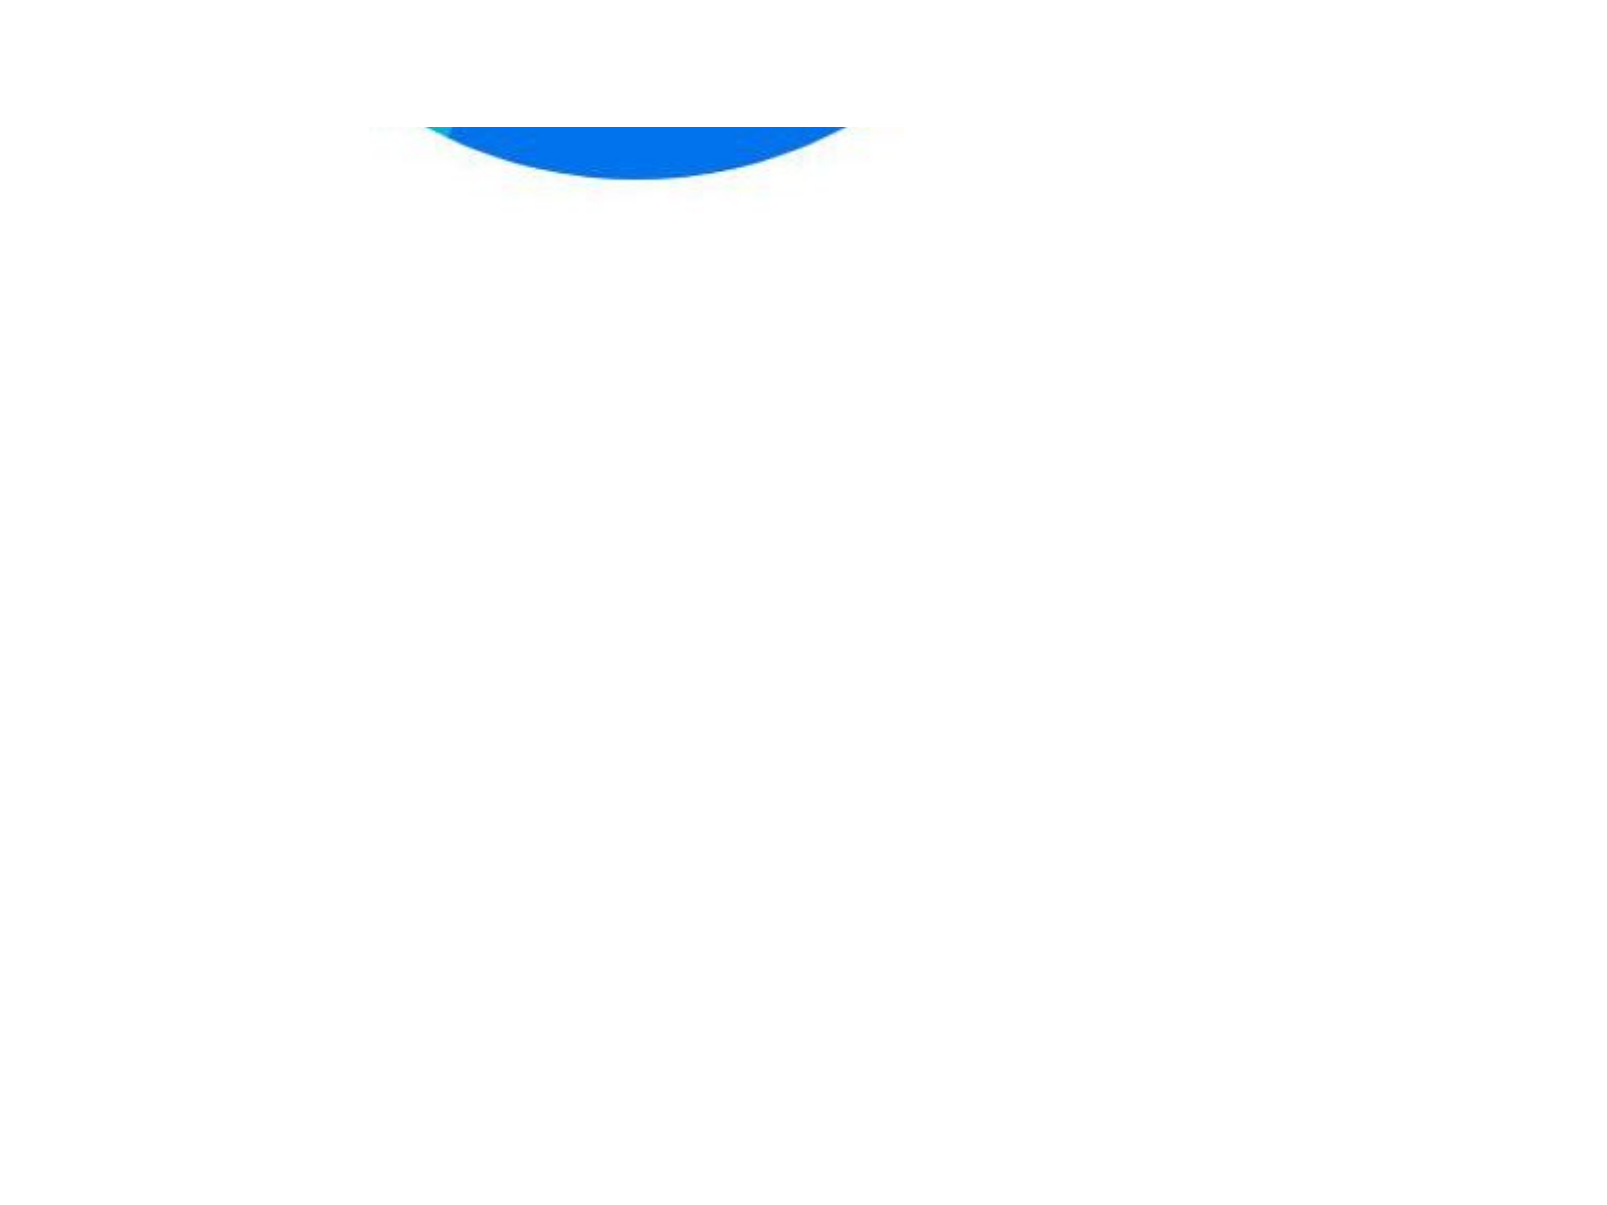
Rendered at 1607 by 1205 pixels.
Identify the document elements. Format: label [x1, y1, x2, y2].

picture [369, 126, 906, 213]
